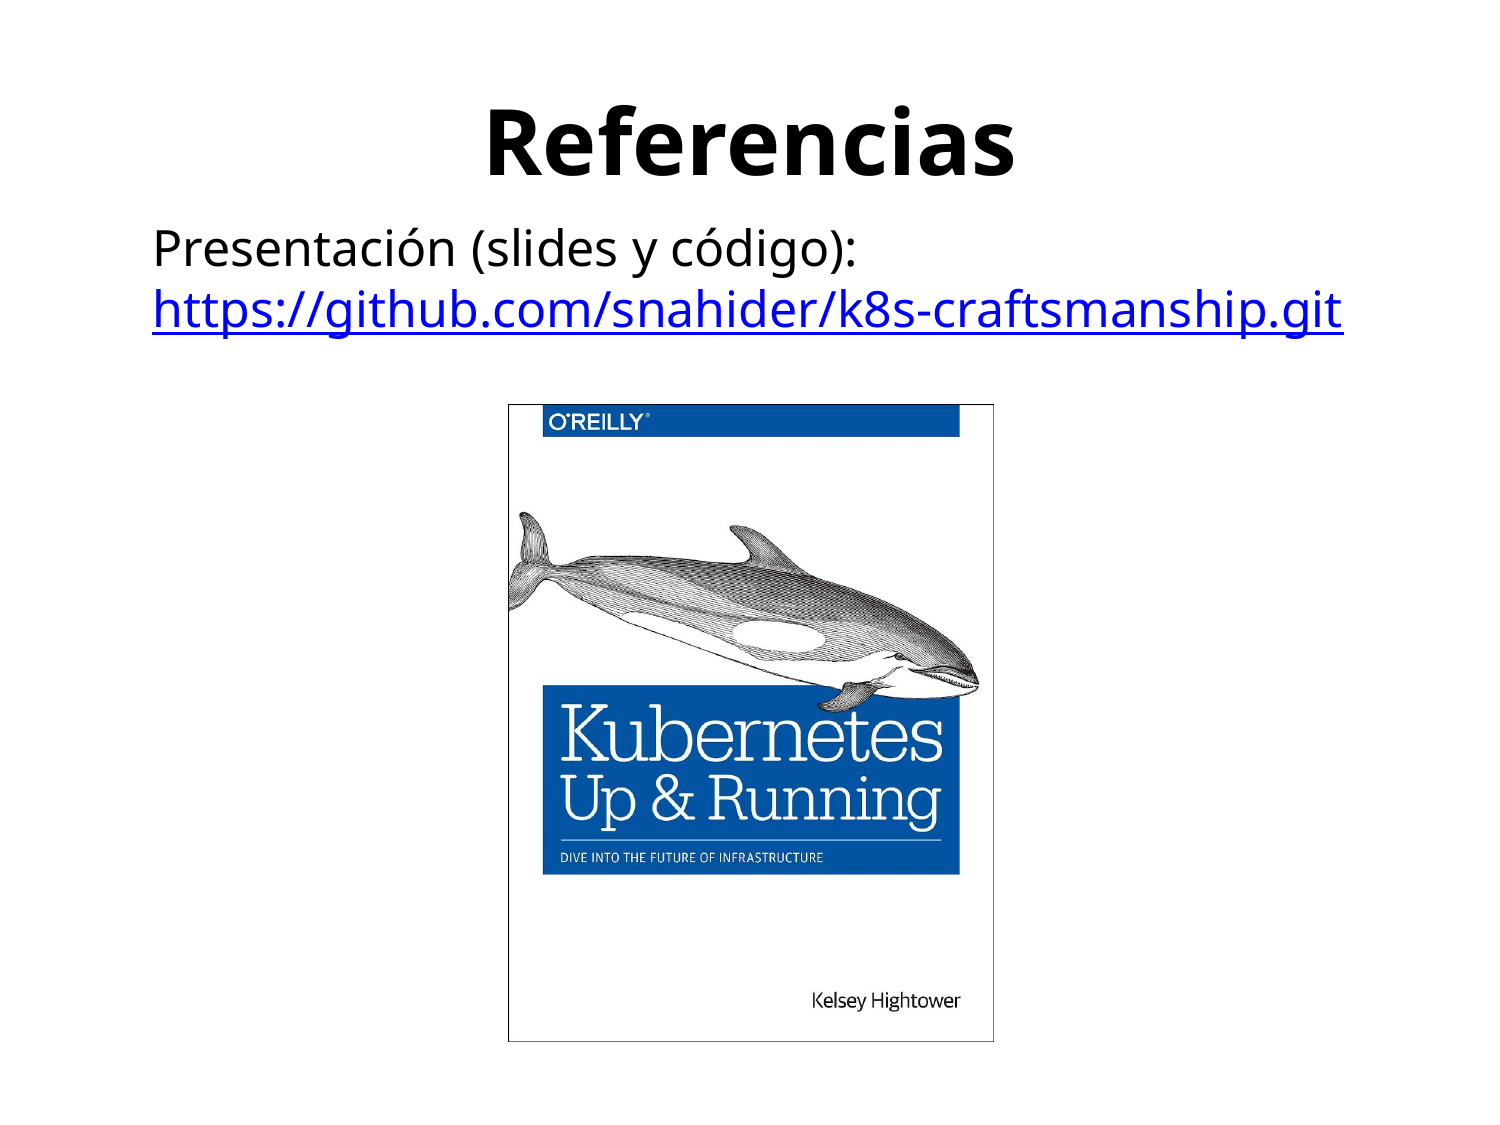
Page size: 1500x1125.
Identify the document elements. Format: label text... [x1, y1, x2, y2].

title Referencias [75, 45, 1425, 233]
text_box Presentación (slides y código): https://github.com/snahider/k8s-craftsmanship.git [137, 225, 1425, 397]
picture [508, 404, 994, 1042]
